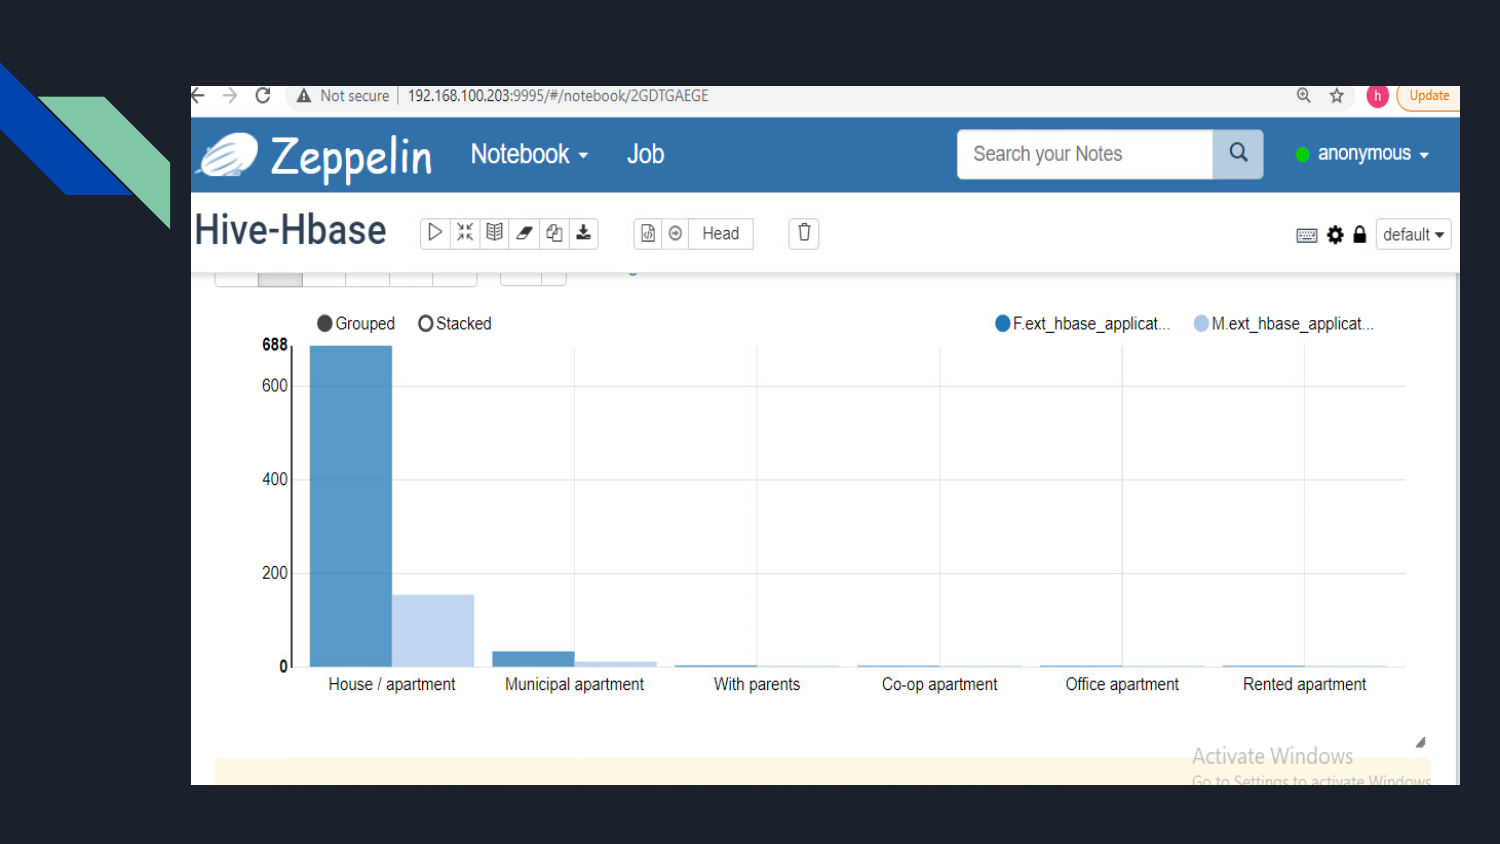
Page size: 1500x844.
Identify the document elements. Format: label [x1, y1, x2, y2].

picture [191, 86, 1460, 785]
